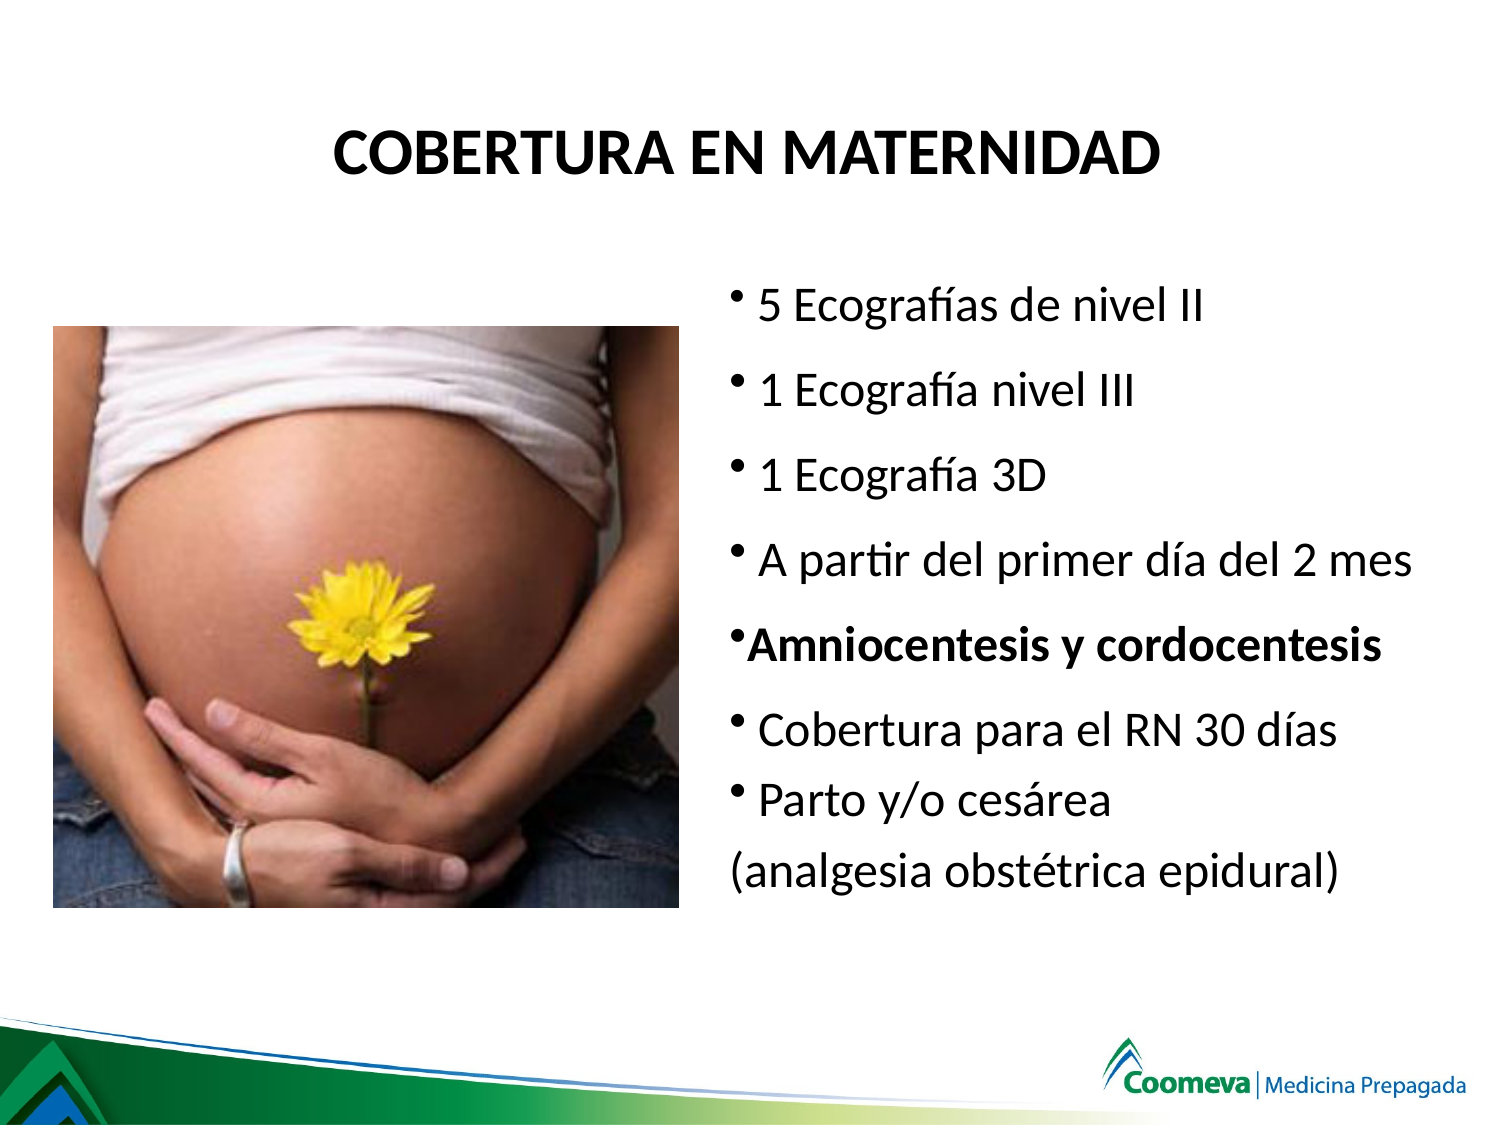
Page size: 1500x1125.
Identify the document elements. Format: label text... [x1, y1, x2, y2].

text_box 5 Ecografías de nivel II 1 Ecografía nivel III 1 Ecografía 3D A partir del primer día del 2 mes Amniocentesis y cordocentesis Cobertura para el RN 30 días Parto y/o cesárea (analgesia obstétrica epidural) [714, 264, 1471, 905]
picture [53, 326, 680, 909]
picture [0, 964, 1500, 1125]
text_box COBERTURA EN MATERNIDAD [73, 100, 1424, 196]
